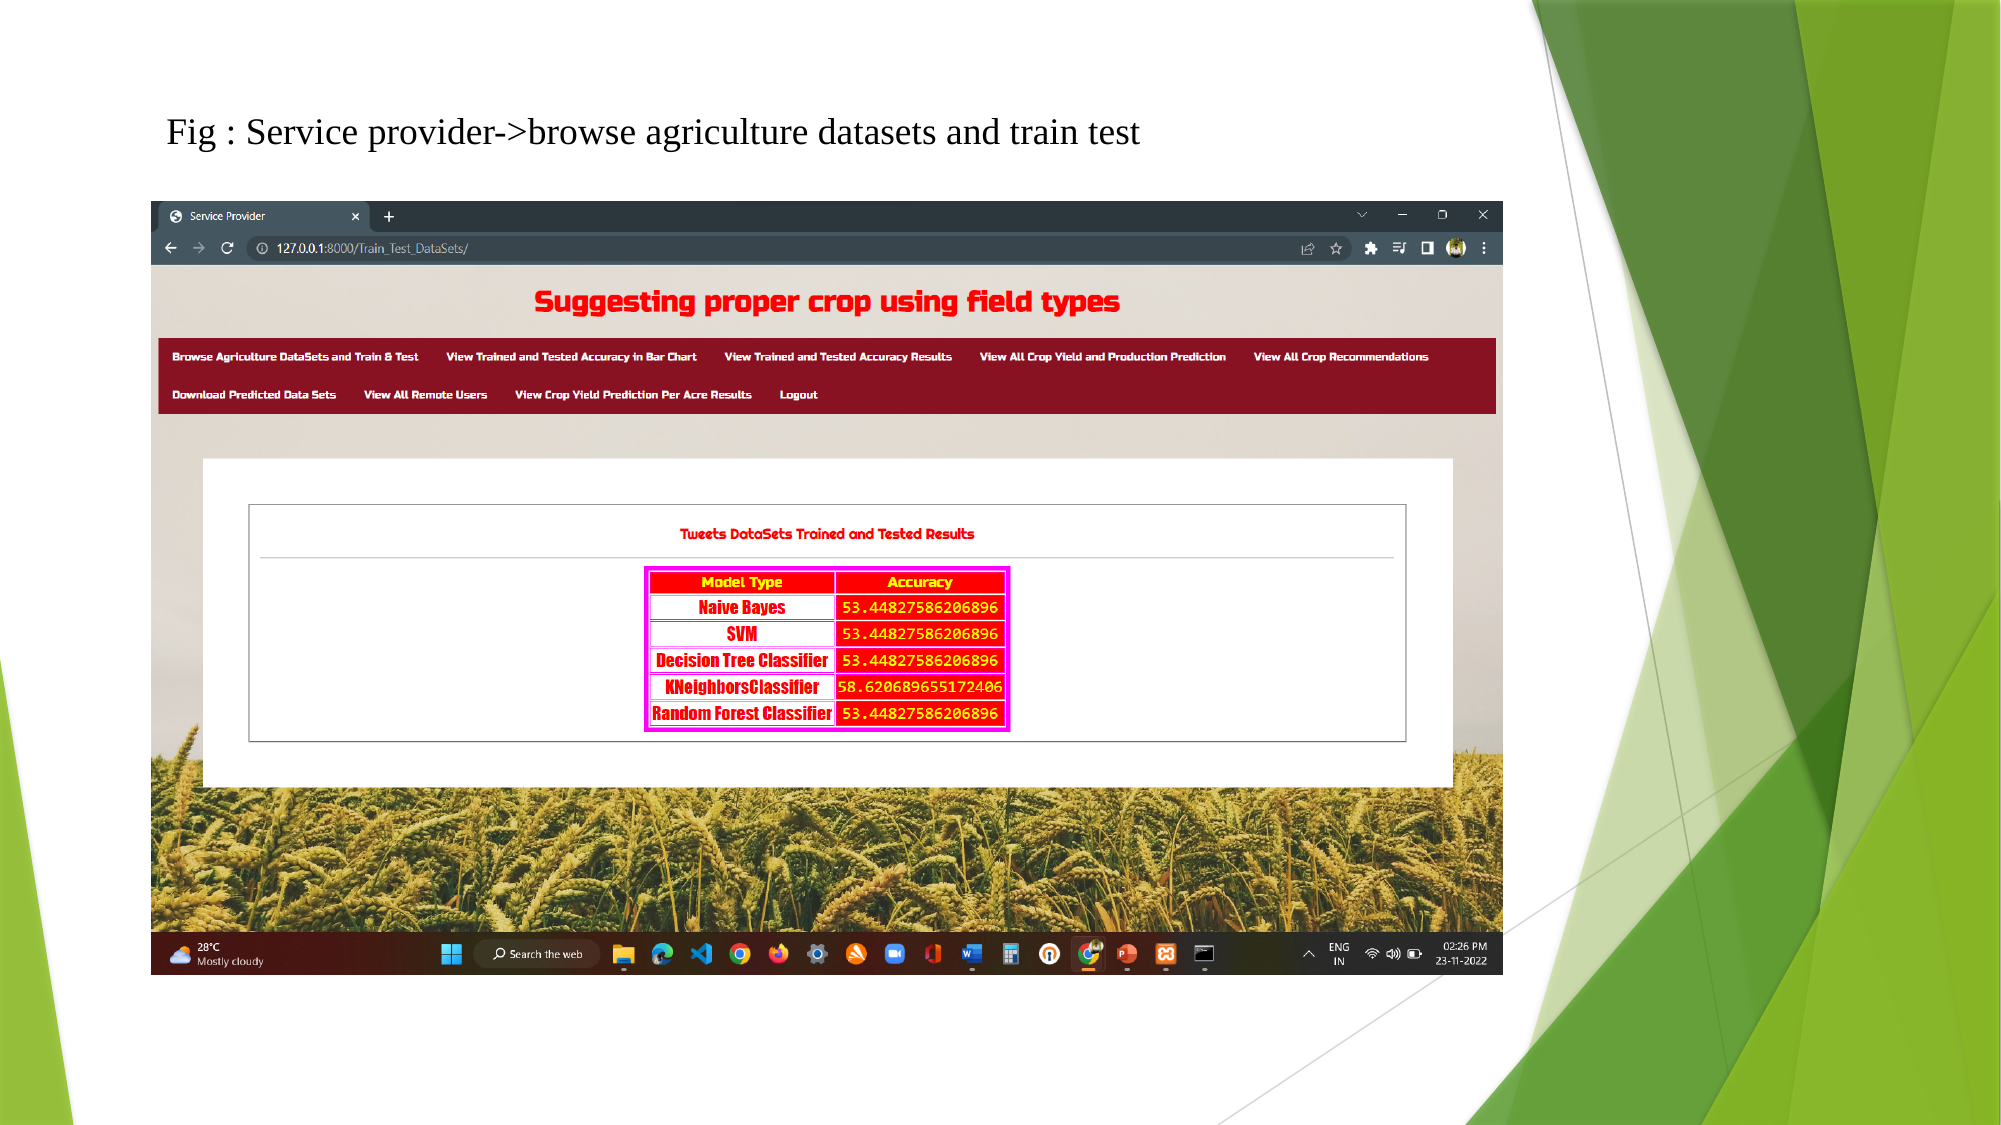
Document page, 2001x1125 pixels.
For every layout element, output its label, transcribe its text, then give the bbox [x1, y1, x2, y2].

title Fig : Service provider->browse agriculture datasets and train test [151, 99, 1522, 192]
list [150, 200, 1504, 976]
